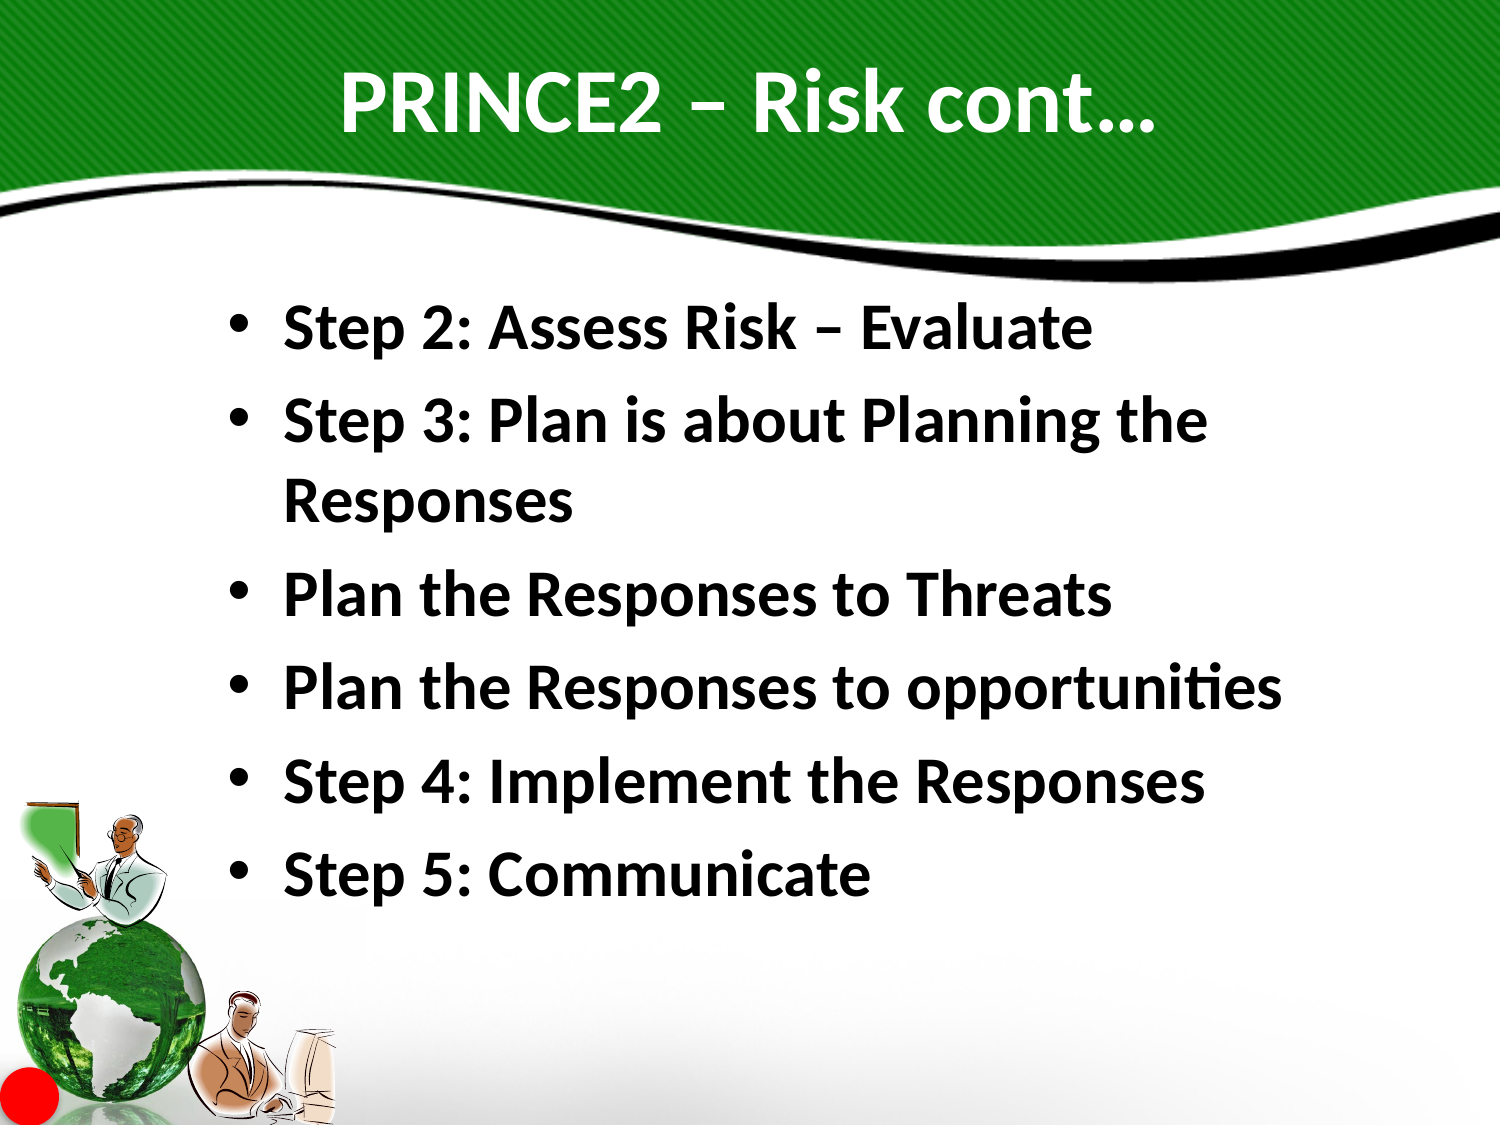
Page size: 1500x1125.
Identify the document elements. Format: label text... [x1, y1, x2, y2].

picture [0, 1105, 17, 1125]
list Step 2: Assess Risk – Evaluate Step 3: Plan is about Planning the Responses Plan the Responses to Threats Plan the Responses to opportunities Step 4: Implement the Responses Step 5: Communicate [212, 275, 1463, 1025]
picture [259, 1048, 266, 1055]
picture [272, 1118, 308, 1125]
picture [268, 1115, 294, 1119]
picture [275, 1095, 290, 1104]
picture [201, 1034, 220, 1046]
title PRINCE2 – Risk cont… [37, 8, 1463, 183]
picture [259, 1100, 268, 1110]
picture [0, 0, 1500, 1125]
